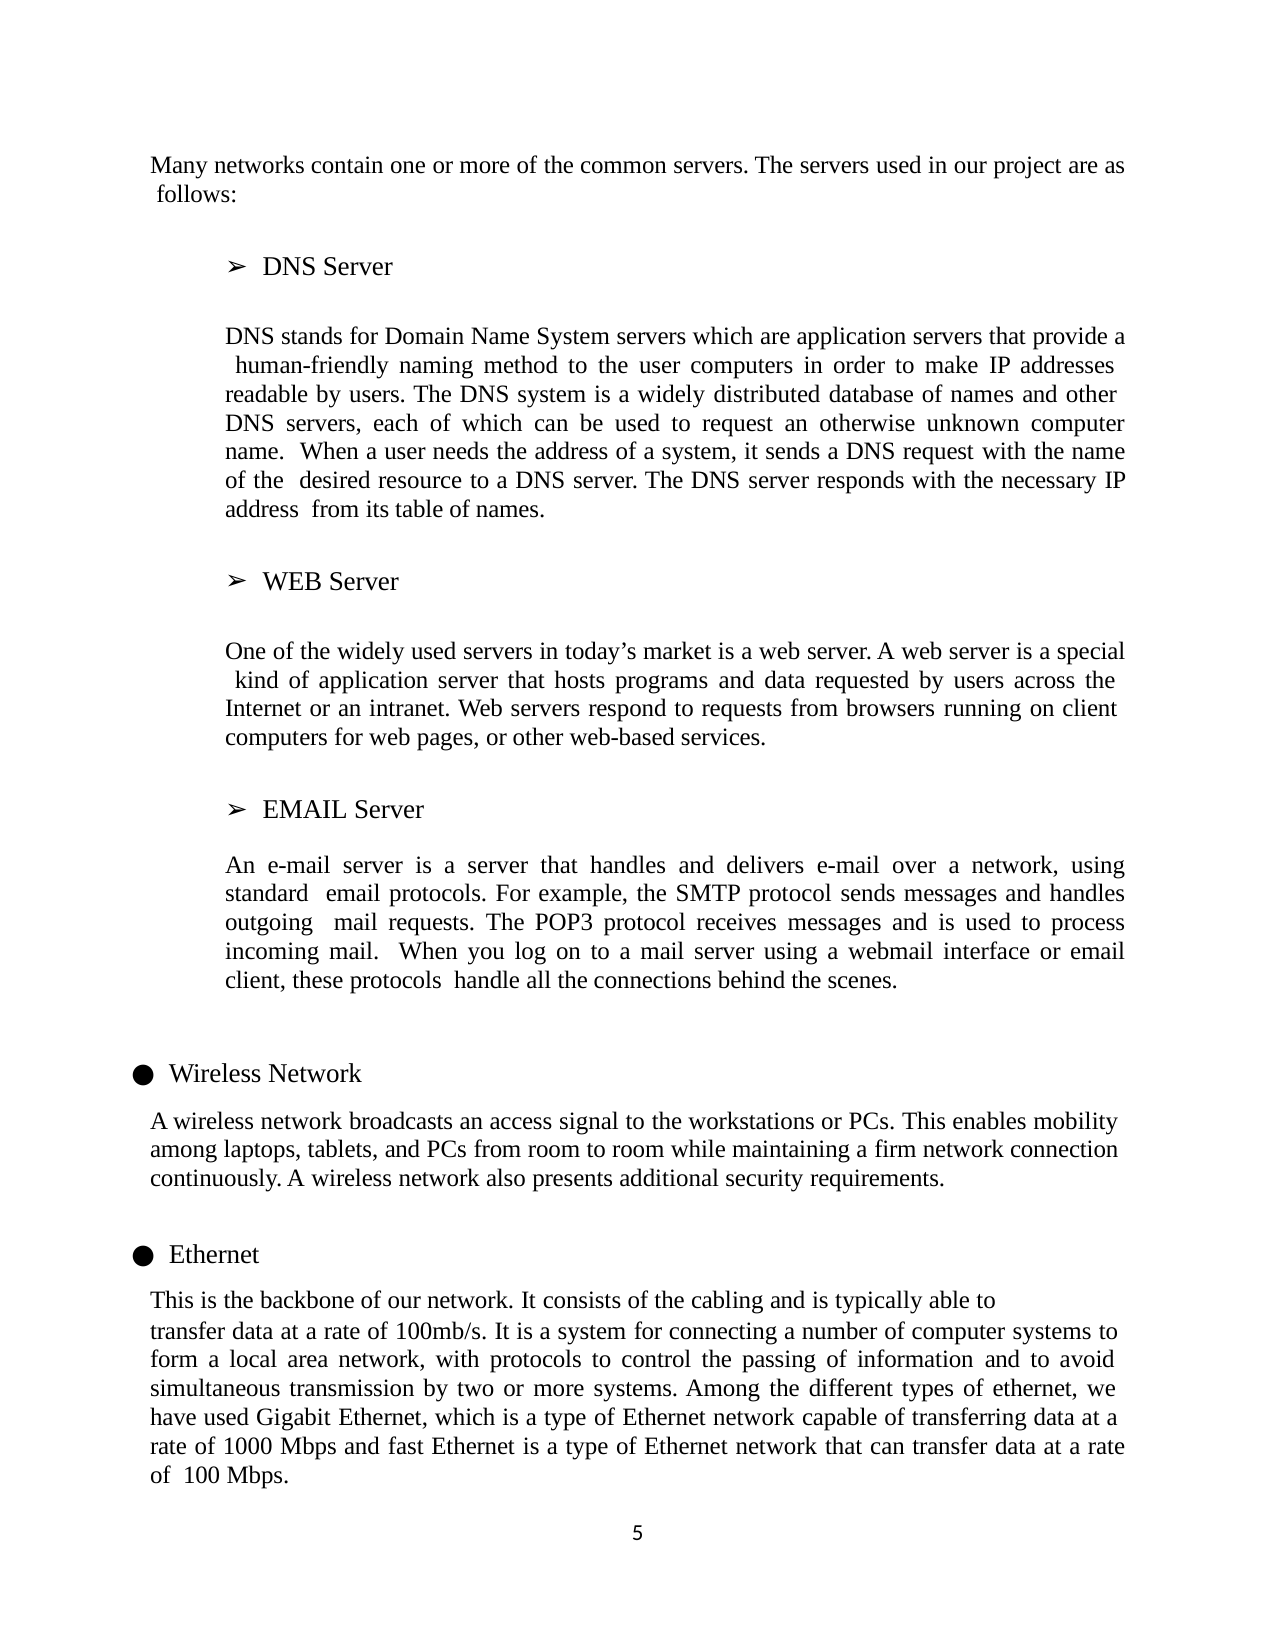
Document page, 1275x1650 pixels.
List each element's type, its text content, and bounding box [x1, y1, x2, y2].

text_box Many networks contain one or more of the common servers. The servers used in our project are as follows: DNS Server DNS stands for Domain Name System servers which are application servers that provide a human-friendly naming method to the user computers in order to make IP addresses readable by users. The DNS system is a widely distributed database of names and other DNS servers, each of which can be used to request an otherwise unknown computer name. When a user needs the address of a system, it sends a DNS request with the name of the desired resource to a DNS server. The DNS server responds with the necessary IP address from its table of names. WEB Server One of the widely used servers in today’s market is a web server. A web server is a special kind of application server that hosts programs and data requested by users across the Internet or an intranet. Web servers respond to requests from browsers running on client computers for web pages, or other web-based services. EMAIL Server An e-mail server is a server that handles and delivers e-mail over a network, using standard email protocols. For example, the SMTP protocol sends messages and handles outgoing mail requests. The POP3 protocol receives messages and is used to process incoming mail. When you log on to a mail server using a webmail interface or email client, these protocols handle all the connections behind the scenes. Wireless Network A wireless network broadcasts an access signal to the workstations or PCs. This enables mobility among laptops, tablets, and PCs from room to room while maintaining a firm network connection continuously. A wireless network also presents additional security requirements. Ethernet This is the backbone of our network. It consists of the cabling and is typically able to transfer data at a rate of 100mb/s. It is a system for connecting a number of computer systems to form a local area network, with protocols to control the passing of information and to avoid simultaneous transmission by two or more systems. Among the different types of ethernet, we have used Gigabit Ethernet, which is a type of Ethernet network capable of transferring data at a rate of 1000 Mbps and fast Ethernet is a type of Ethernet network that can transfer data at a rate of 100 Mbps. [129, 146, 1127, 1488]
text_box 5 [625, 1521, 650, 1546]
